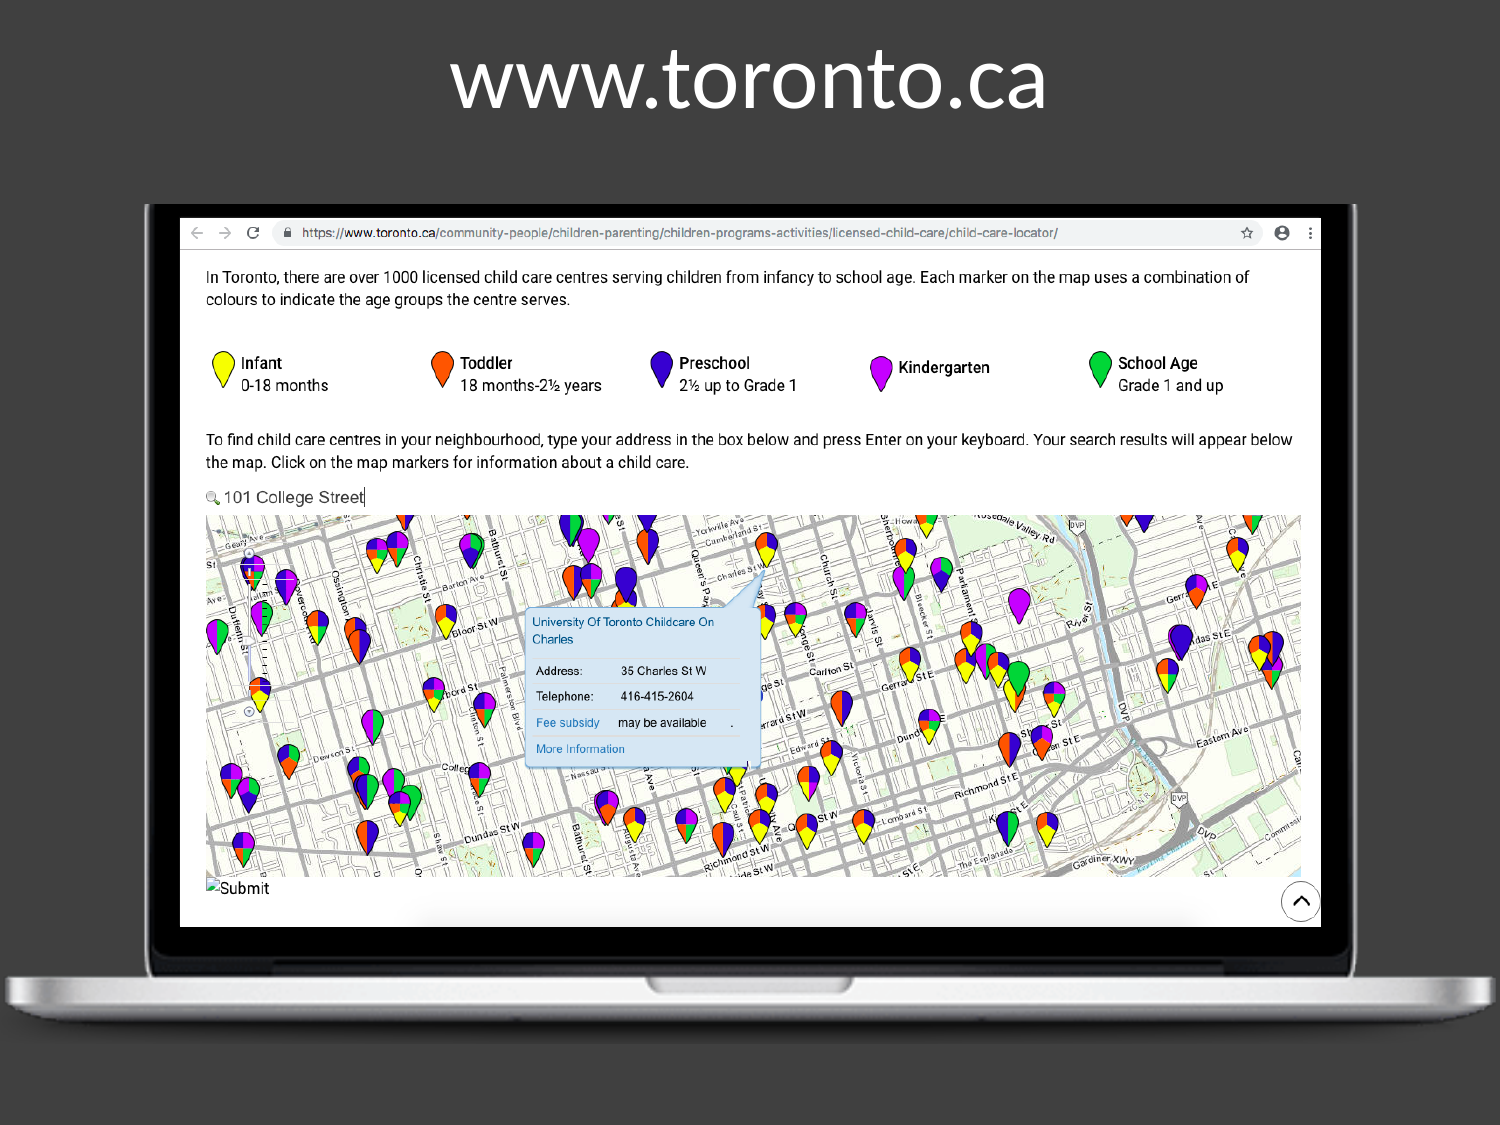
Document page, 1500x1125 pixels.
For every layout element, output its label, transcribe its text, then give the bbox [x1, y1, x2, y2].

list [0, 203, 1496, 1044]
title www.toronto.ca [0, 0, 1500, 145]
picture [180, 218, 1321, 927]
